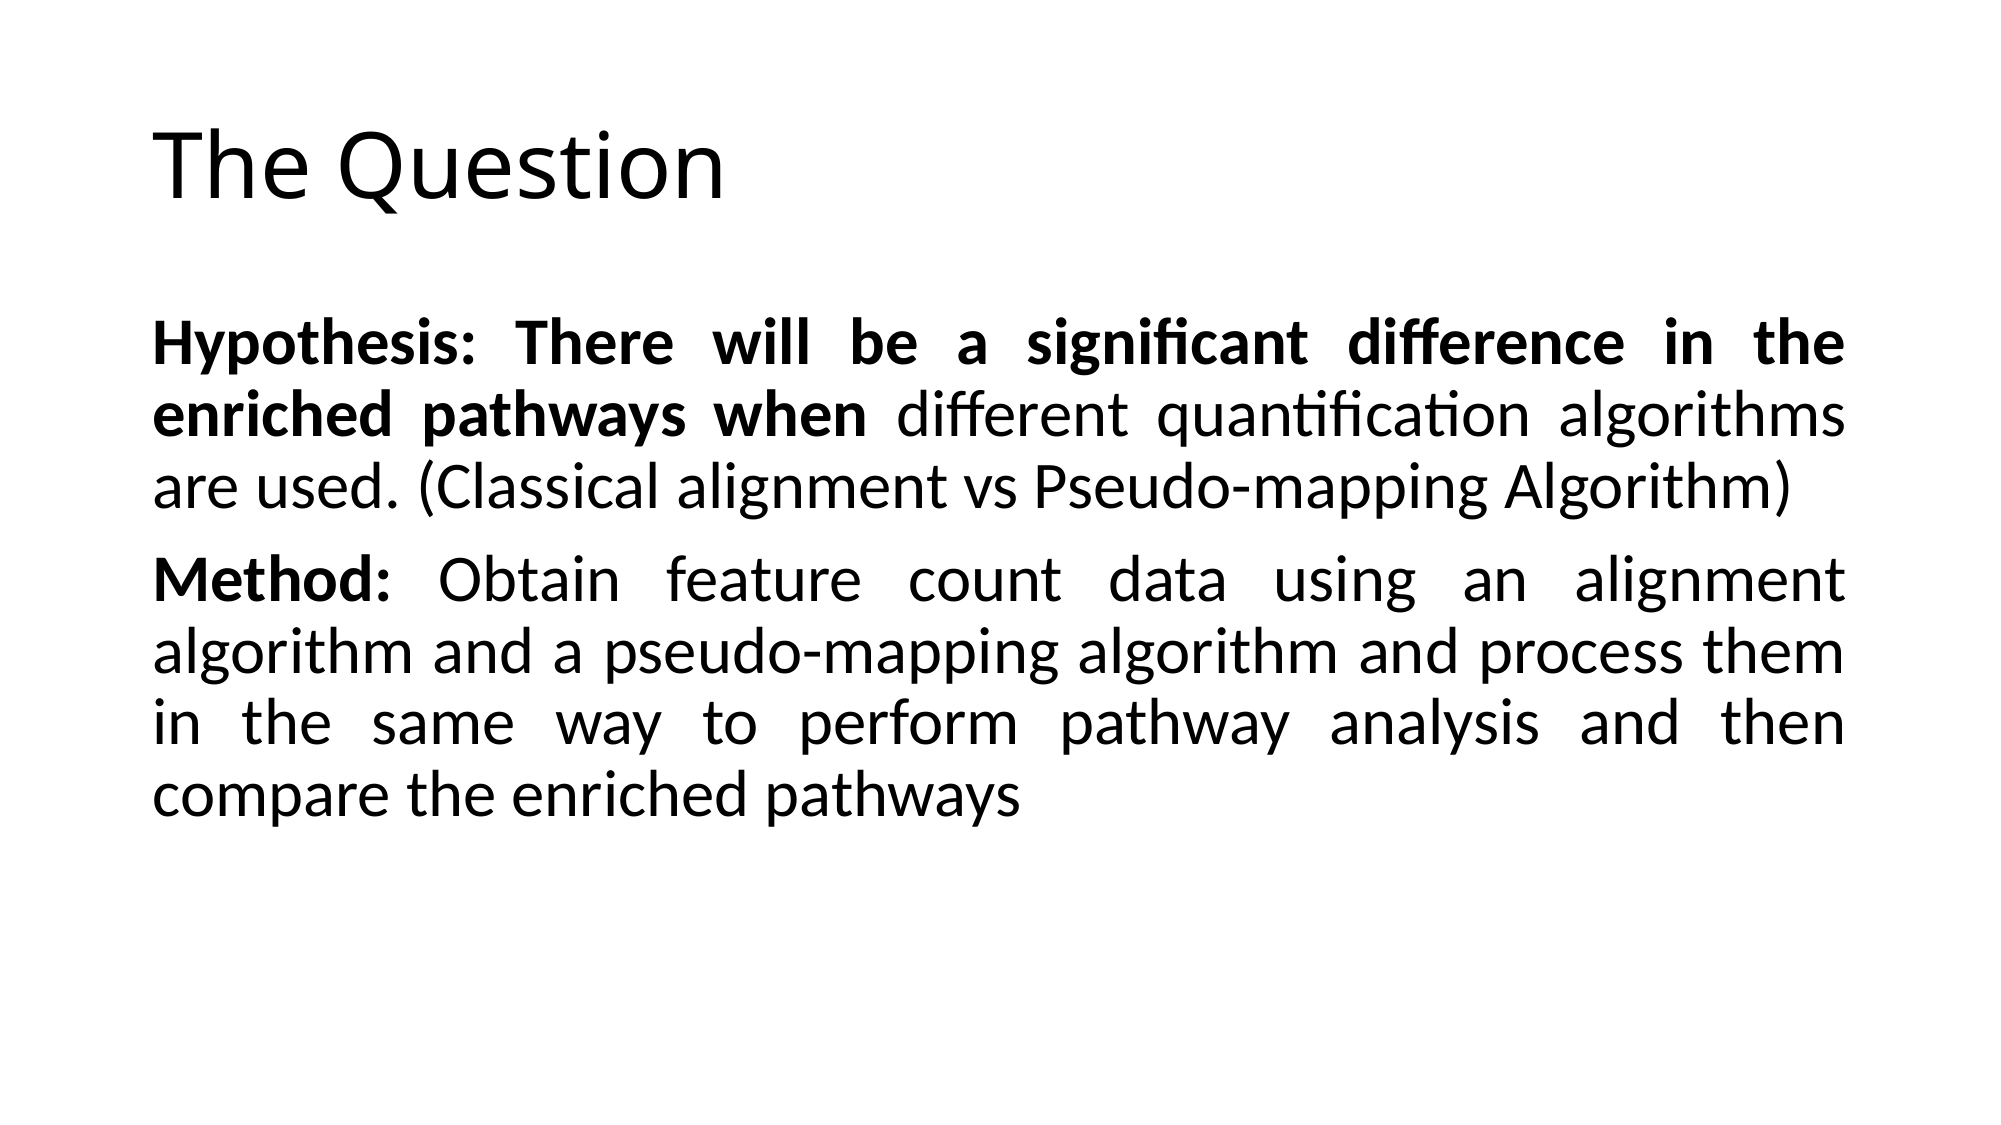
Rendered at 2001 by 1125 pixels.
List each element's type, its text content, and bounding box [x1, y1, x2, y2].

list Hypothesis: There will be a significant difference in the enriched pathways when different quantification algorithms are used. (Classical alignment vs Pseudo-mapping Algorithm) Method: Obtain feature count data using an alignment algorithm and a pseudo-mapping algorithm and process them in the same way to perform pathway analysis and then compare the enriched pathways [137, 299, 1863, 1014]
title The Question [137, 59, 1863, 278]
